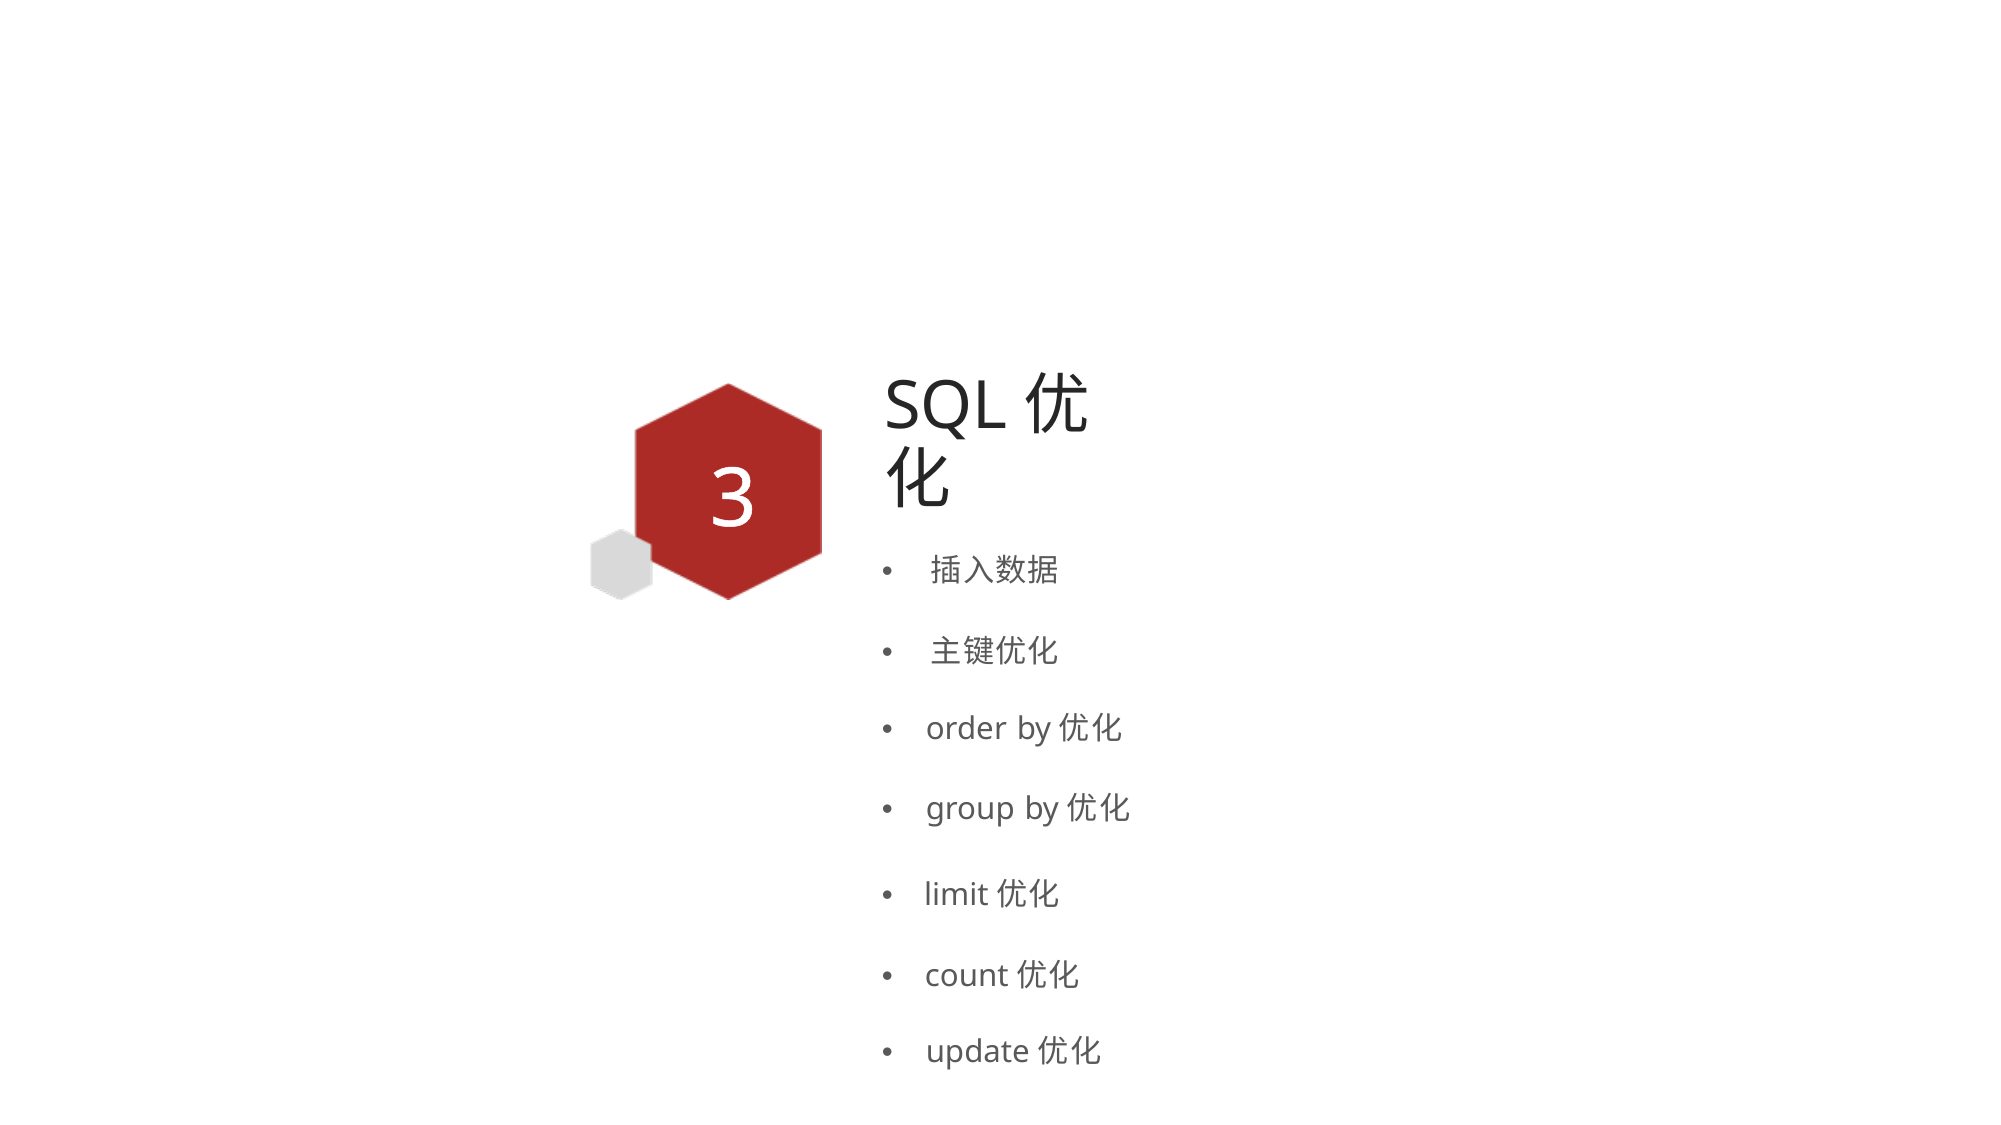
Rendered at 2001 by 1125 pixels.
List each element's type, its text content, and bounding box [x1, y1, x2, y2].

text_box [589, 383, 822, 600]
text_box SQL优化 • 插入数据 • 主键优化 • order by优化 • group by优化 • limit优化 • count优化 • update优化 [879, 367, 1144, 998]
